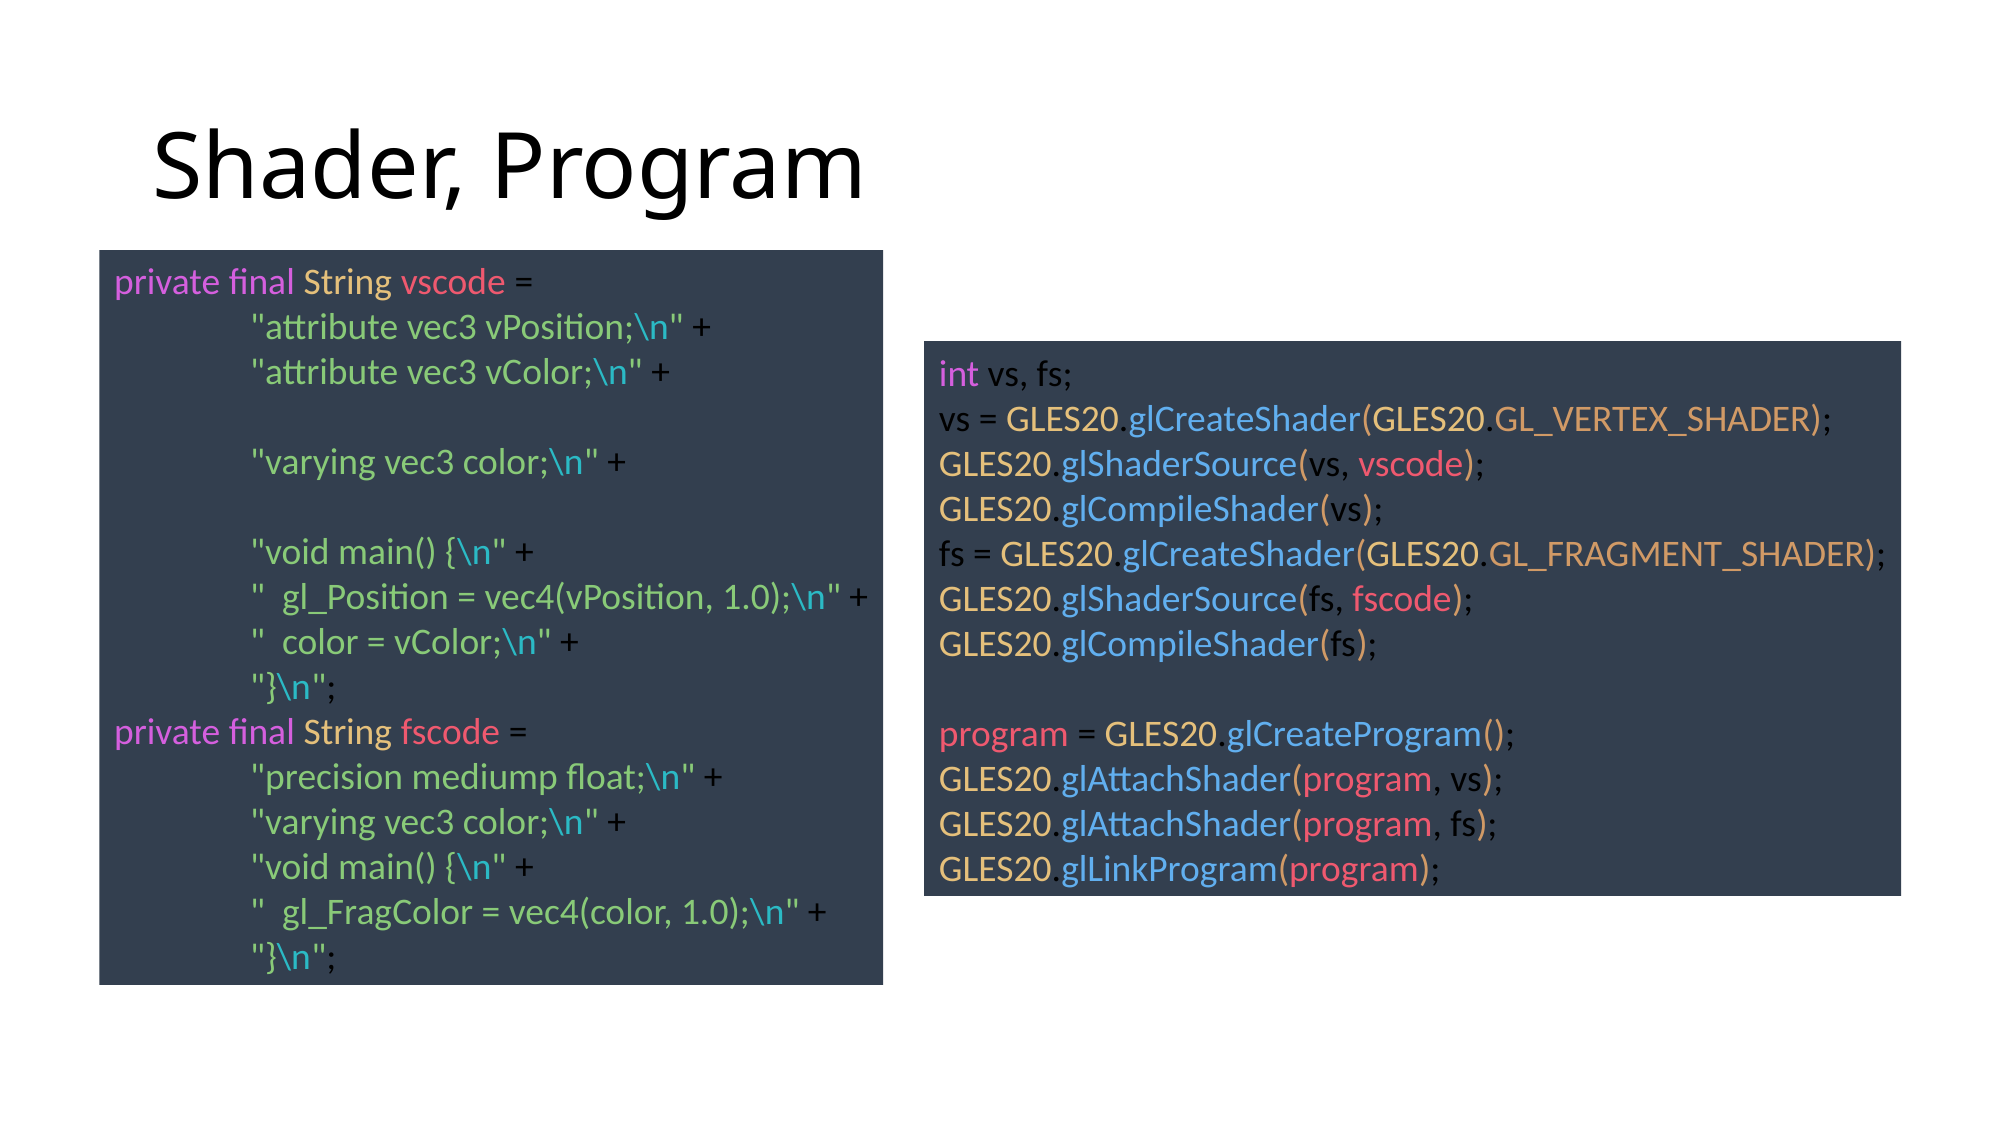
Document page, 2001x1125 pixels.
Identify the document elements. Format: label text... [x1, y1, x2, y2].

text_box private final String vscode = "attribute vec3 vPosition;\n" + "attribute vec3 vColor;\n" + "varying vec3 color;\n" + "void main() {\n" + " gl_Position = vec4(vPosition, 1.0);\n" + " color = vColor;\n" + "}\n"; private final String fscode = "precision mediump float;\n" + "varying vec3 color;\n" + "void main() {\n" + " gl_FragColor = vec4(color, 1.0);\n" + "}\n"; [99, 250, 884, 985]
text_box int vs, fs; vs = GLES20.glCreateShader(GLES20.GL_VERTEX_SHADER); GLES20.glShaderSource(vs, vscode); GLES20.glCompileShader(vs); fs = GLES20.glCreateShader(GLES20.GL_FRAGMENT_SHADER); GLES20.glShaderSource(fs, fscode); GLES20.glCompileShader(fs); program = GLES20.glCreateProgram(); GLES20.glAttachShader(program, vs); GLES20.glAttachShader(program, fs); GLES20.glLinkProgram(program); [924, 341, 1901, 896]
title Shader, Program [137, 59, 1863, 278]
